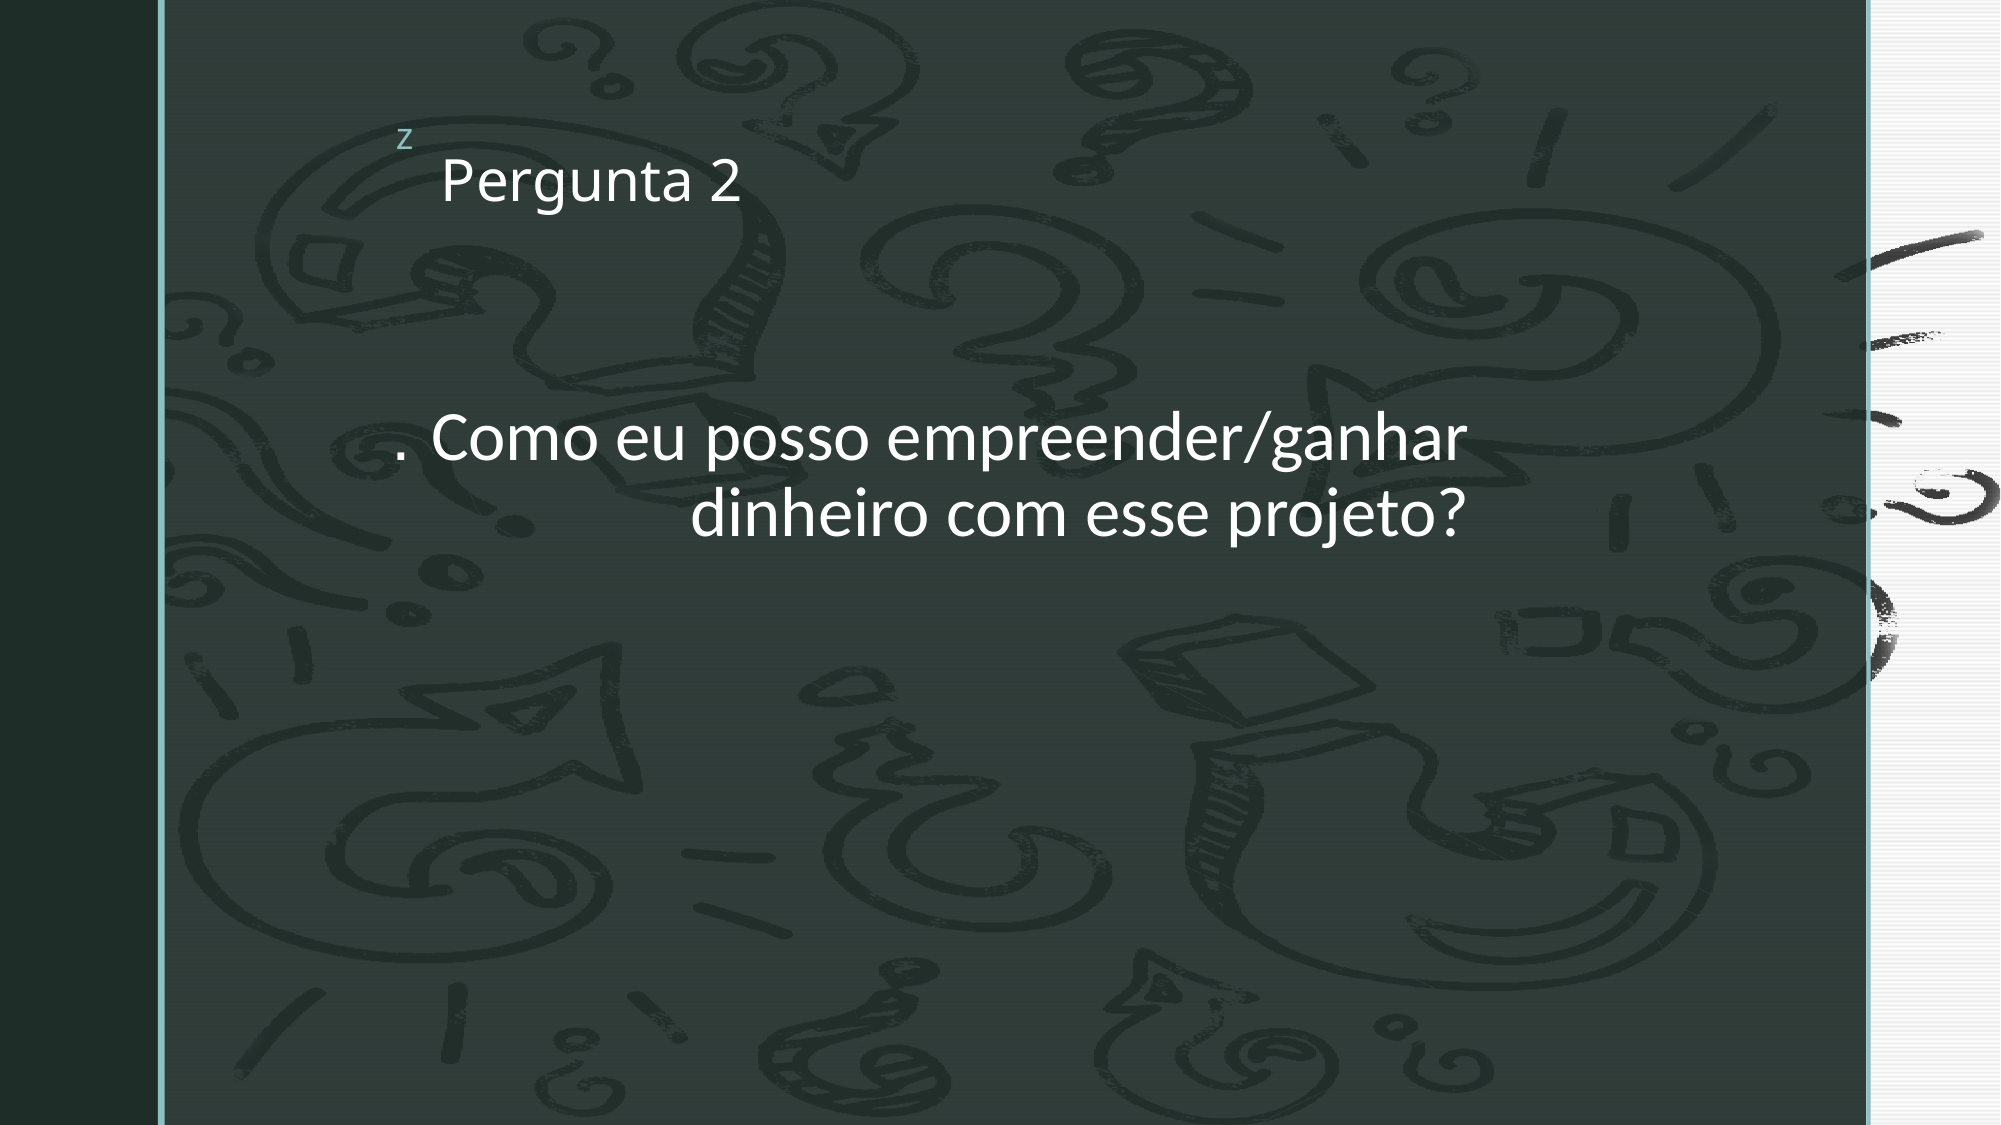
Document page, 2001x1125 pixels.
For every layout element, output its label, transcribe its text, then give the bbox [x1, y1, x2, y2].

title . Como eu posso empreender/ganhar dinheiro com esse projeto? [180, 391, 1486, 569]
text_box Pergunta 2 [425, 135, 1381, 221]
picture [1871, 0, 2001, 1125]
